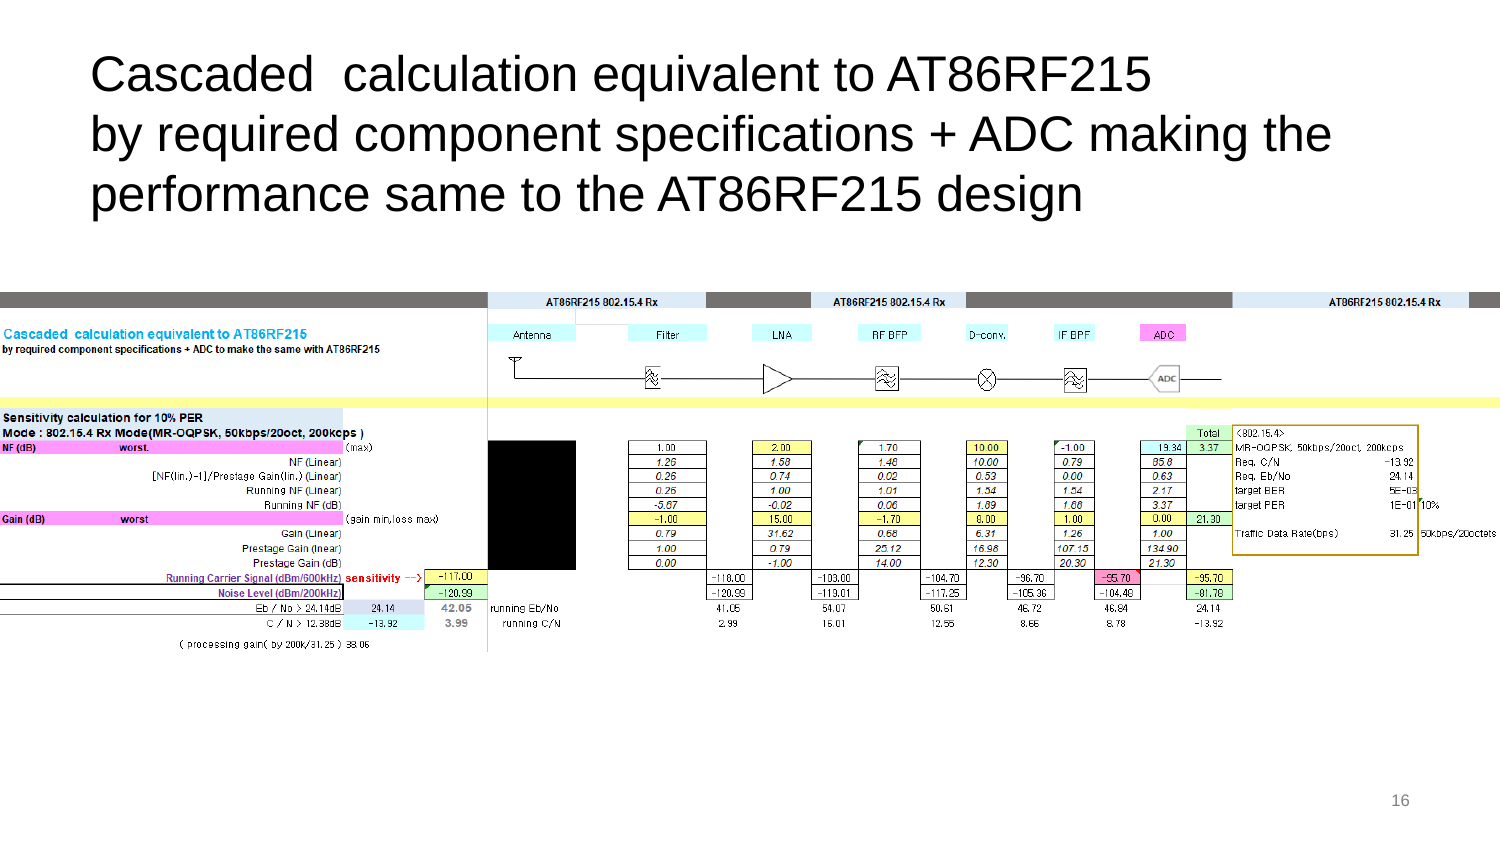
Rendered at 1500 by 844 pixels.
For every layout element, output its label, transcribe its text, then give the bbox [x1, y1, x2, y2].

picture [0, 291, 1500, 652]
title Cascaded calculation equivalent to AT86RF215 by required component specifications + ADC making the performance same to the AT86RF215 design [75, 33, 1425, 257]
slide_number 16 [1200, 782, 1425, 827]
